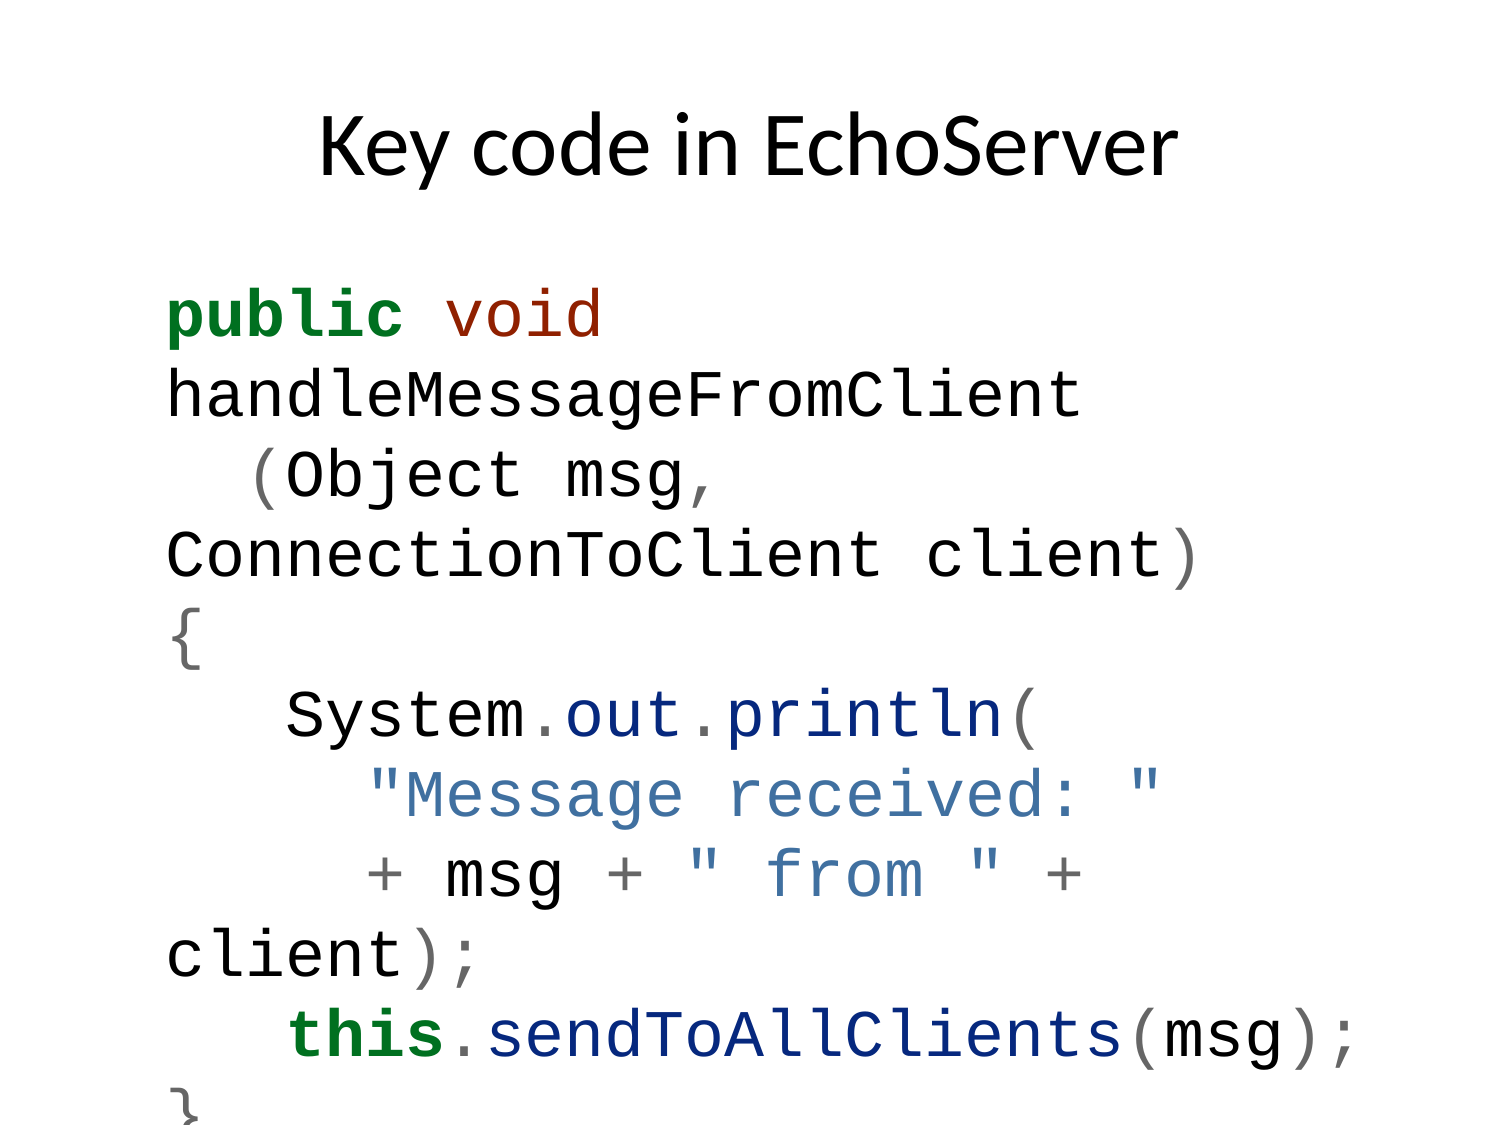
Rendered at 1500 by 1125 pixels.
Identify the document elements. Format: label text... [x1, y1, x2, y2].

title Key code in EchoServer [75, 45, 1425, 233]
list public void handleMessageFromClient (Object msg, ConnectionToClient client) { System.out.println( "Message received: " + msg + " from " + client); this.sendToAllClients(msg); } [75, 262, 1425, 1005]
